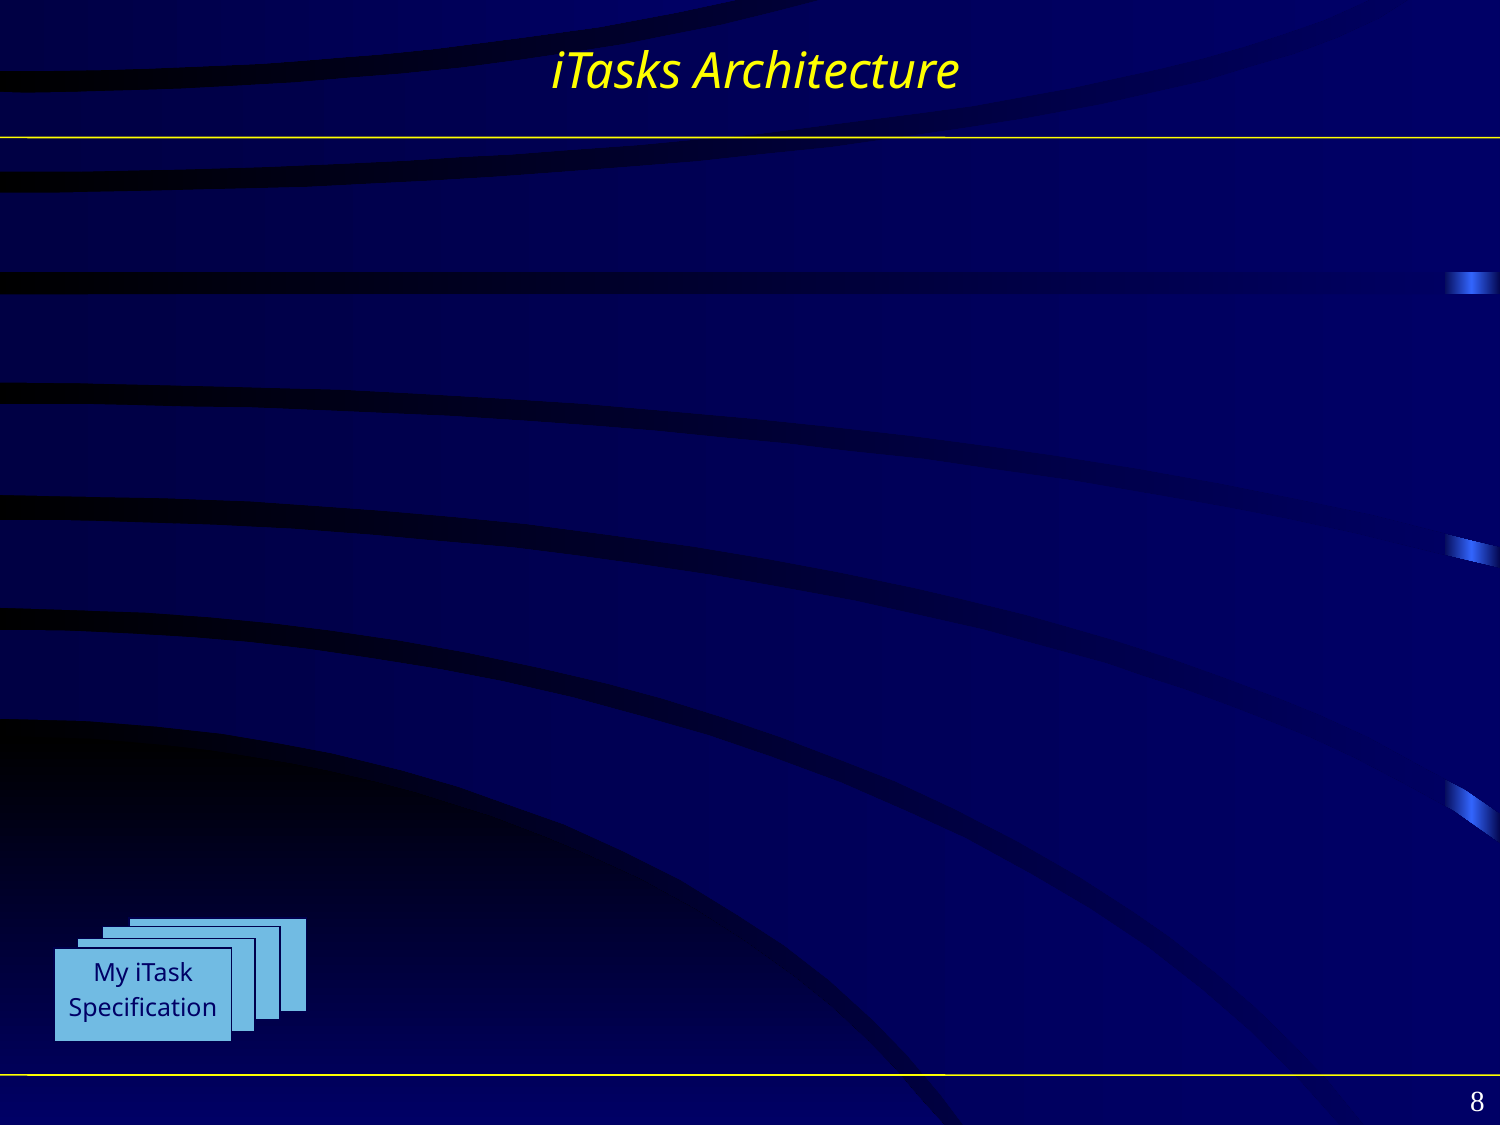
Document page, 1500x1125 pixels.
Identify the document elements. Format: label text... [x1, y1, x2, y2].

title iTasks Architecture [12, 0, 1500, 138]
text_box [102, 926, 281, 1021]
slide_number 8 [1381, 1074, 1500, 1125]
text_box [128, 917, 307, 1012]
text_box My iTask Specification [53, 949, 239, 1065]
text_box [77, 938, 256, 1033]
